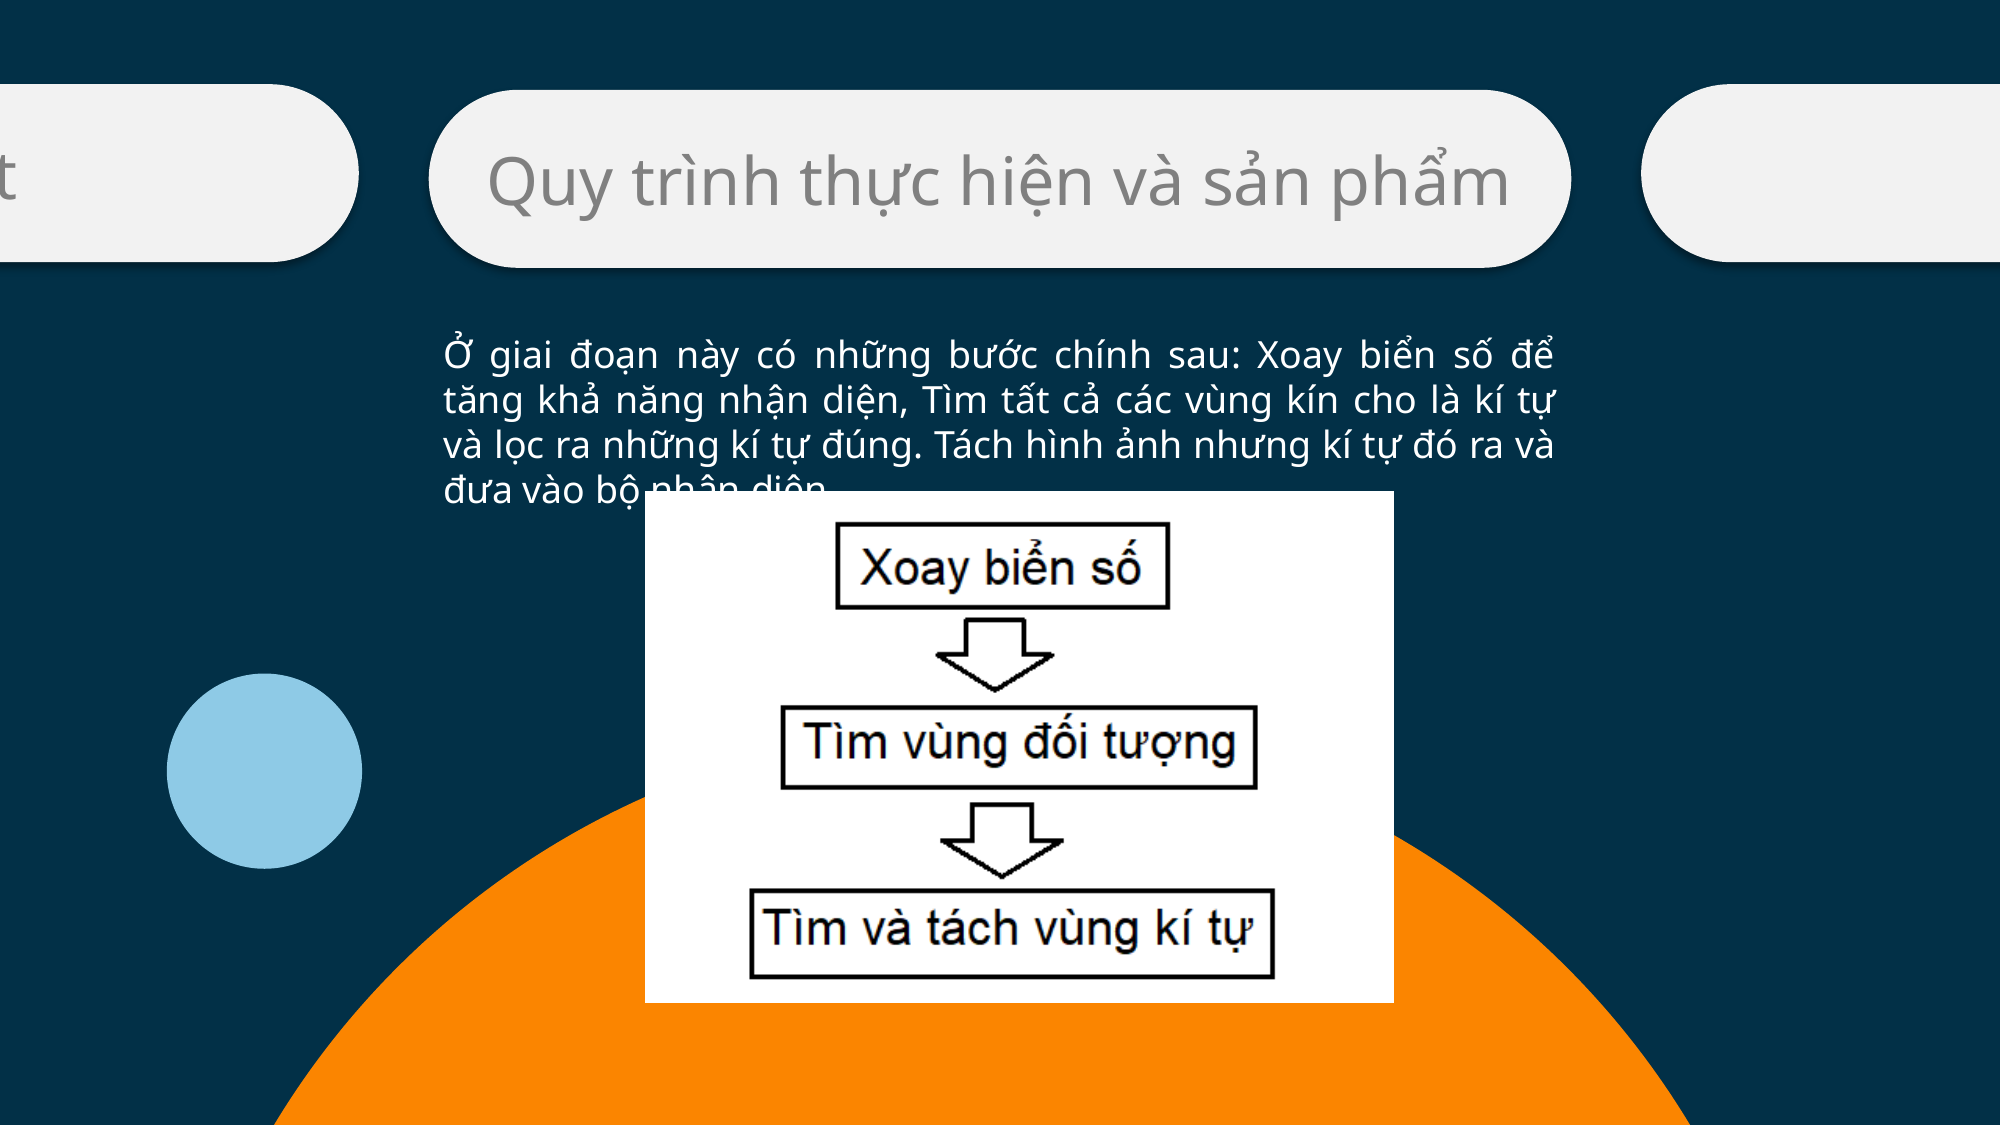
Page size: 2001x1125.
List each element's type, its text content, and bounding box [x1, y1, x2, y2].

text_box Cơ sở lý thuyết [0, 83, 360, 264]
text_box [165, 672, 364, 870]
text_box [0, 0, 2000, 1125]
text_box [272, 795, 1692, 1125]
text_box Quy trình thực hiện và sản phẩm [427, 88, 1573, 269]
picture [645, 491, 1394, 1003]
text_box Ở giai đoạn này có những bước chính sau: Xoay biển số để tăng khả năng nhận diện, Tìm tất cả các vùng kín cho là kí tự và lọc ra những kí tự đúng. Tách hình ảnh nhưng kí tự đó ra và đưa vào bộ nhận diện [428, 323, 1572, 519]
text_box Kết luận [1640, 83, 2000, 264]
